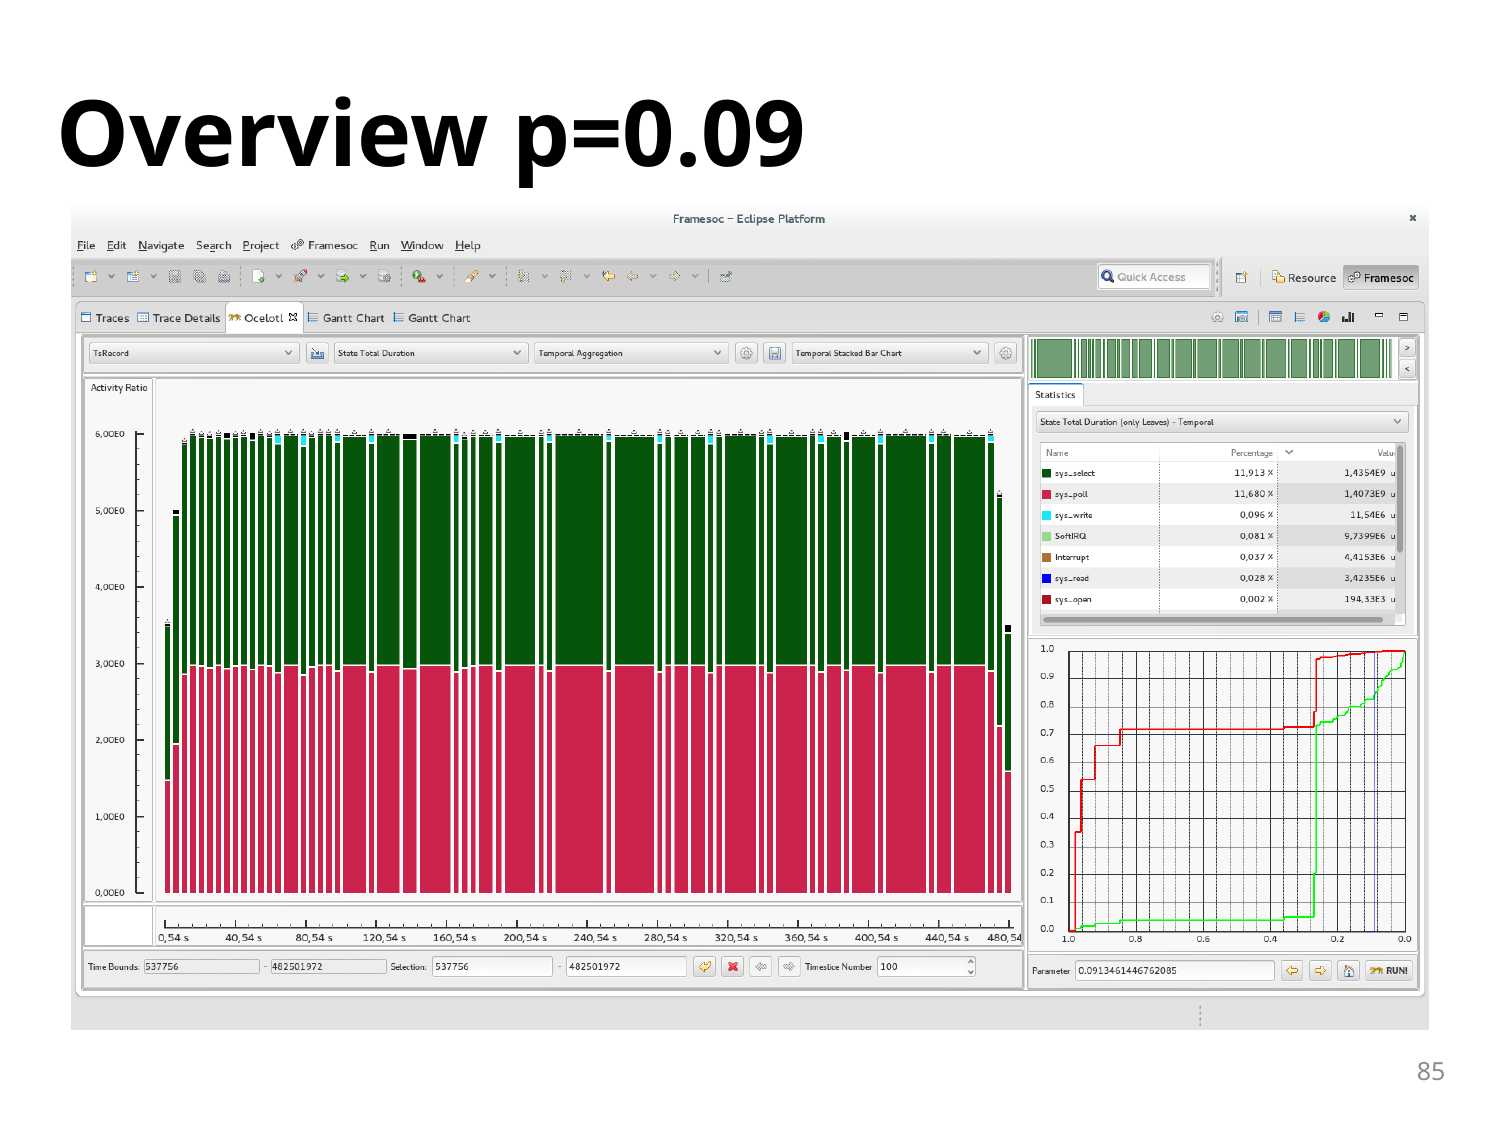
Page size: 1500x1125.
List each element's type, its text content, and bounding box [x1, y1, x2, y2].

slide_number 85 [1059, 1042, 1461, 1103]
title Overview p=0.09 [41, 59, 1461, 215]
picture [71, 202, 1429, 1030]
